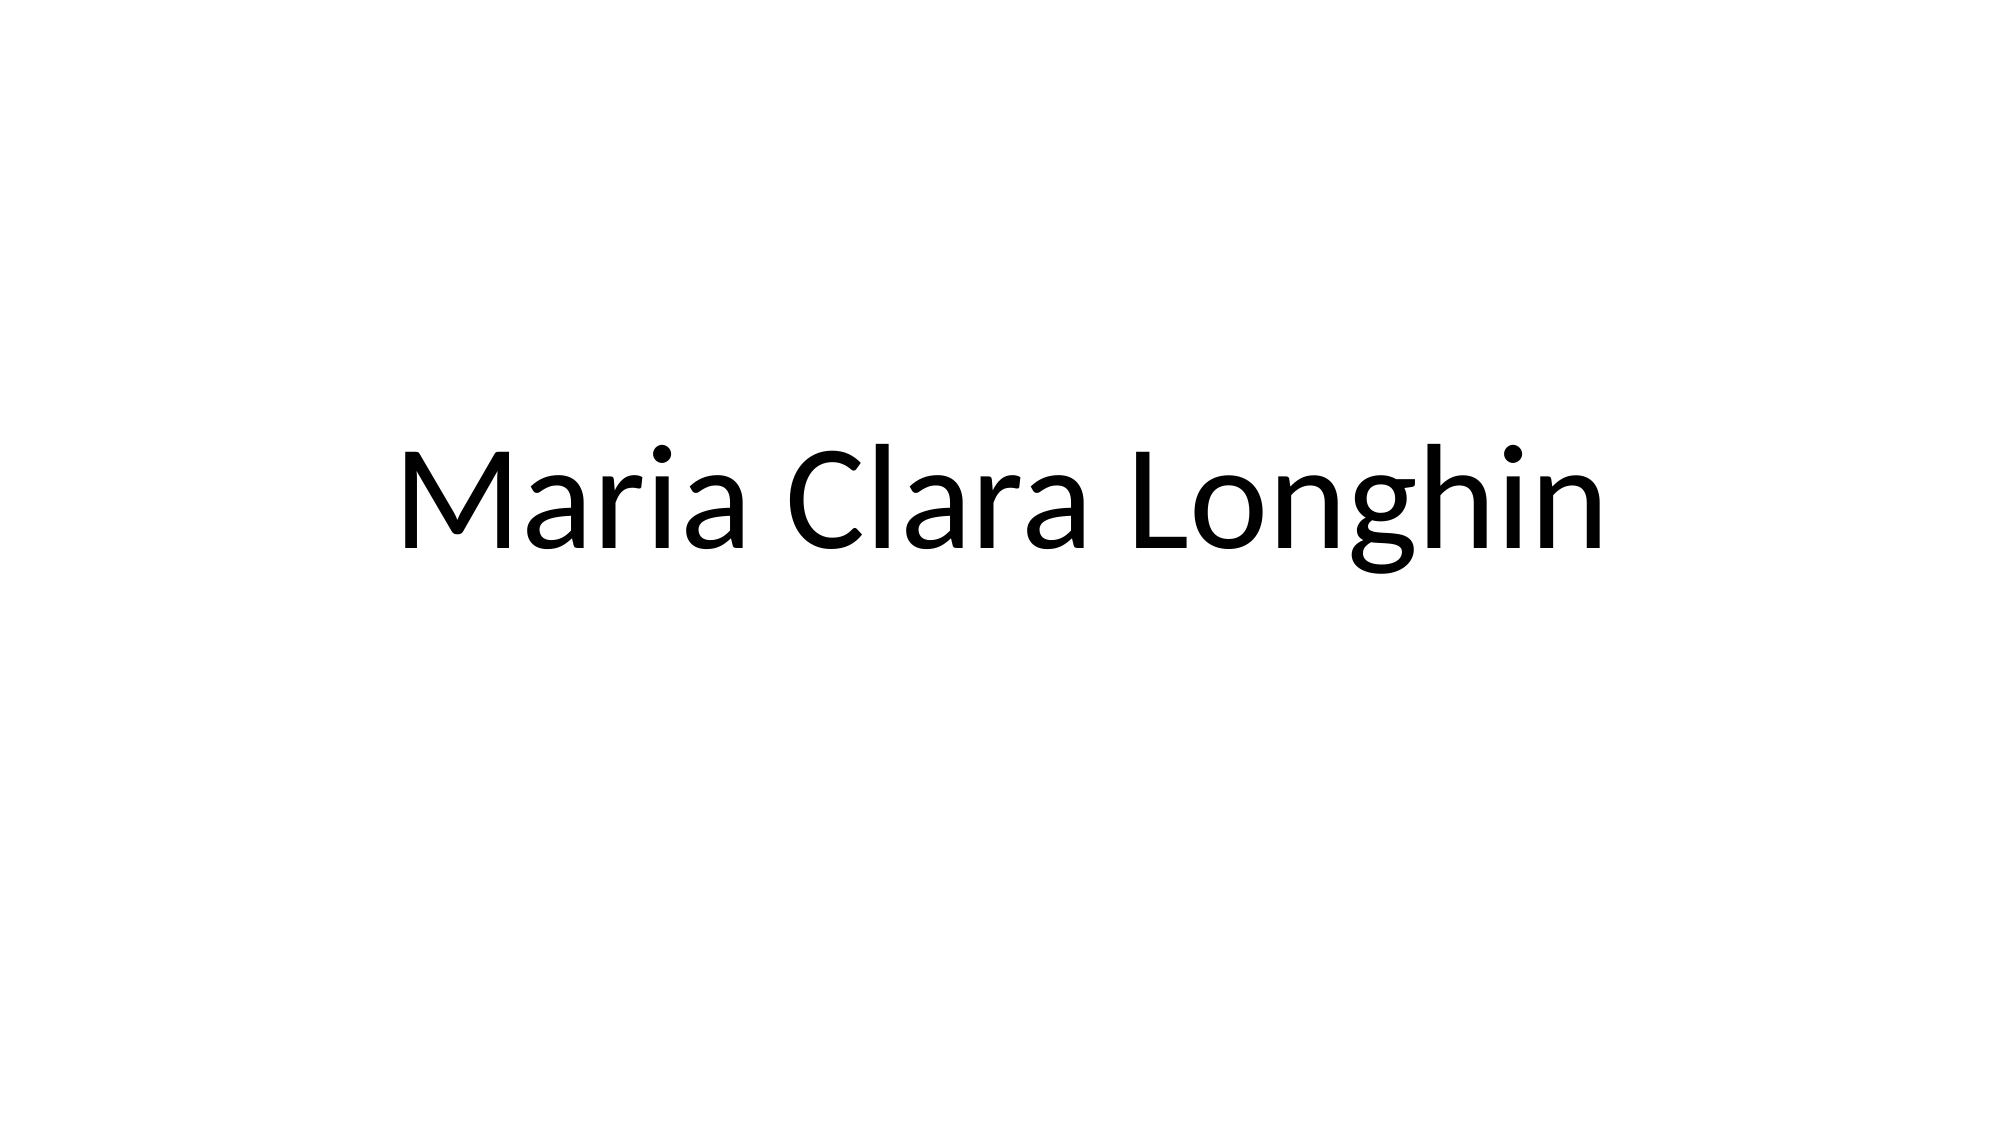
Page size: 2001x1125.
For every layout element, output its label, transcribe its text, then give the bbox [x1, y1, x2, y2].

title Maria Clara Longhin [252, 304, 1753, 697]
